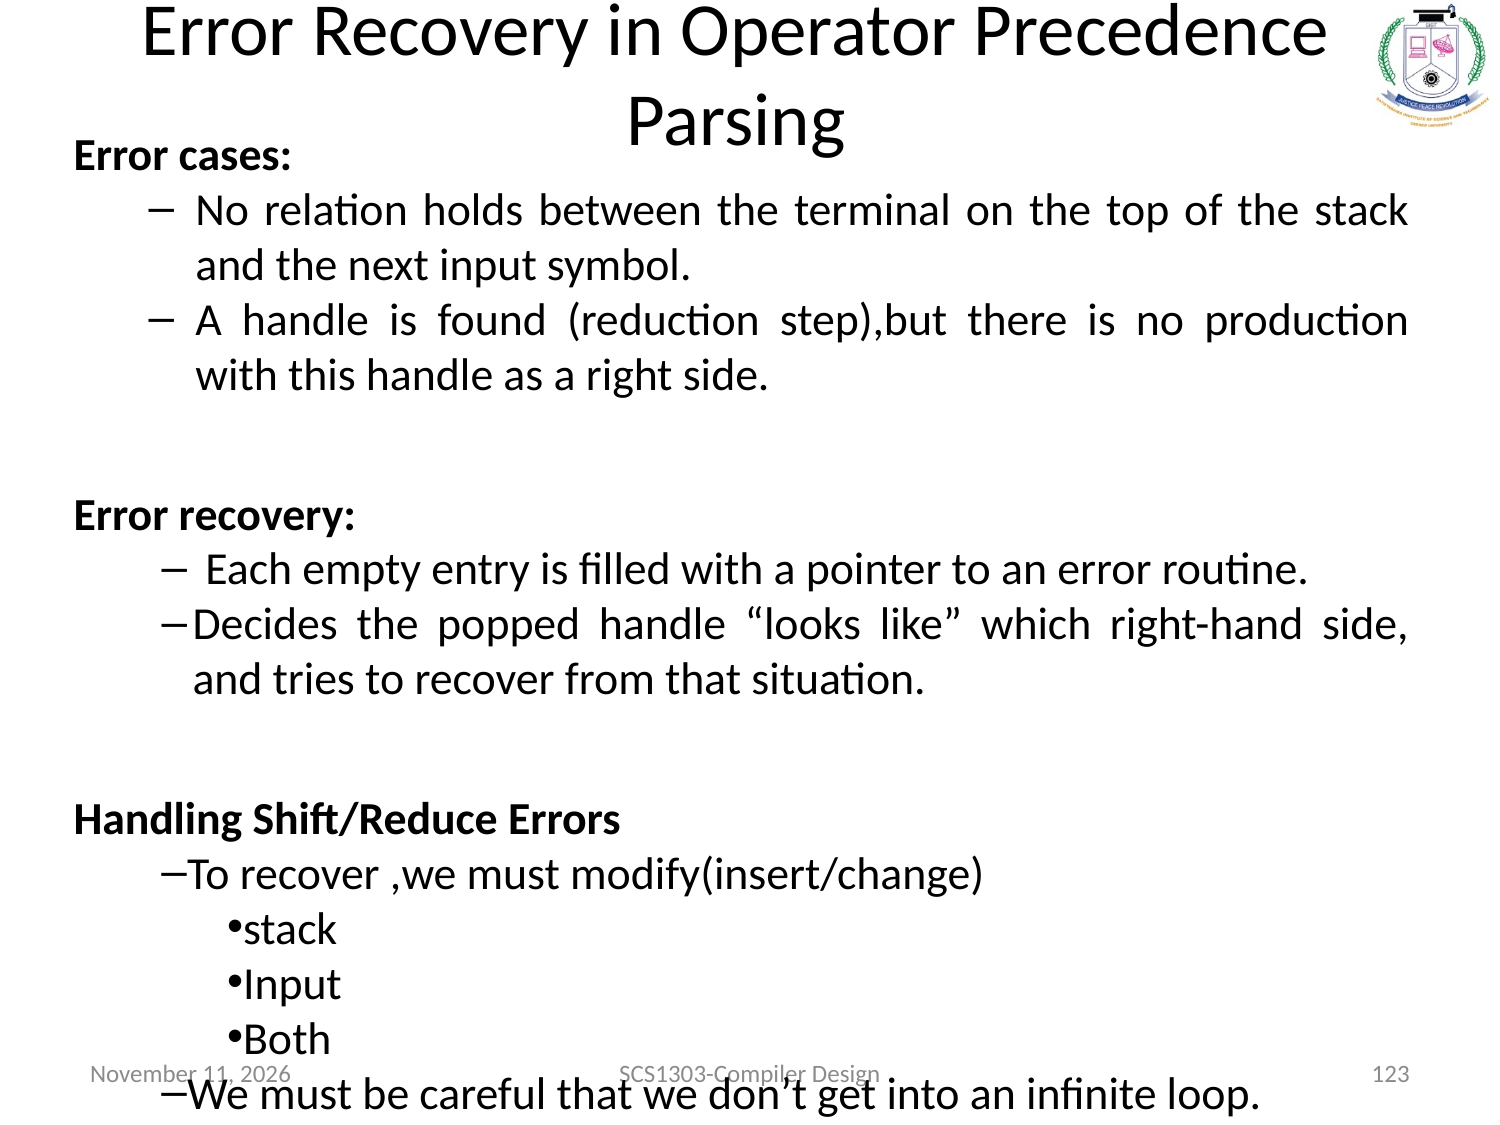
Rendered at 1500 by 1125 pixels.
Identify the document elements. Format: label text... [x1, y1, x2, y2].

picture [1361, 0, 1500, 129]
title Error Recovery in Operator Precedence Parsing [46, 46, 1425, 94]
slide_number 123 [1074, 1042, 1425, 1103]
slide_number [75, 1042, 425, 1103]
footer SCS1303-Compiler Design [512, 1042, 988, 1103]
list Error cases: No relation holds between the terminal on the top of the stack and the next input symbol. A handle is found (reduction step),but there is no production with this handle as a right side. Error recovery: Each empty entry is filled with a pointer to an error routine. Decides the popped handle “looks like” which right-hand side, and tries to recover from that situation. Handling Shift/Reduce Errors To recover ,we must modify(insert/change) stack Input Both We must be careful that we don’t get into an infinite loop. [58, 117, 1425, 1055]
